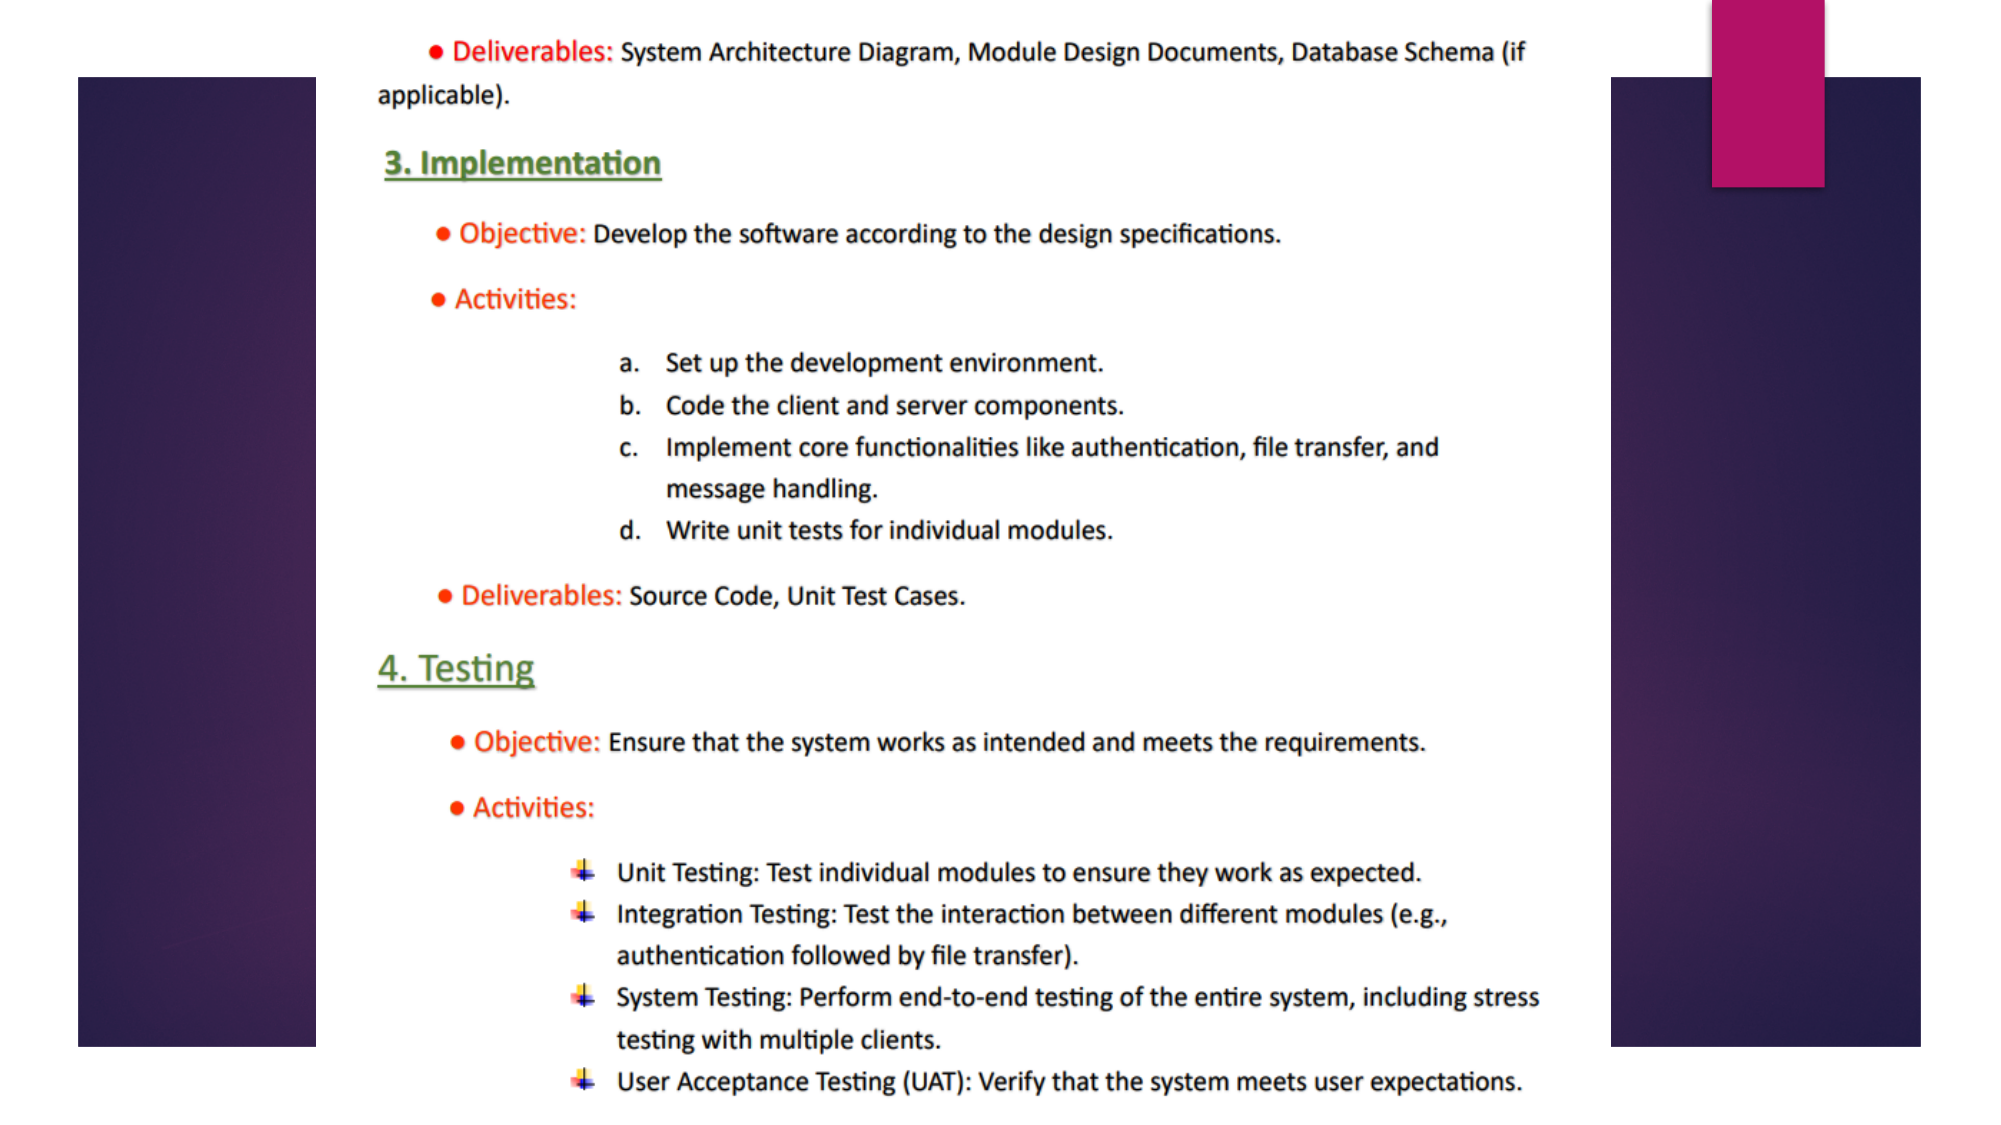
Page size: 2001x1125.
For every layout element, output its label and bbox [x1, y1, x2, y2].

picture [315, 15, 1612, 1110]
